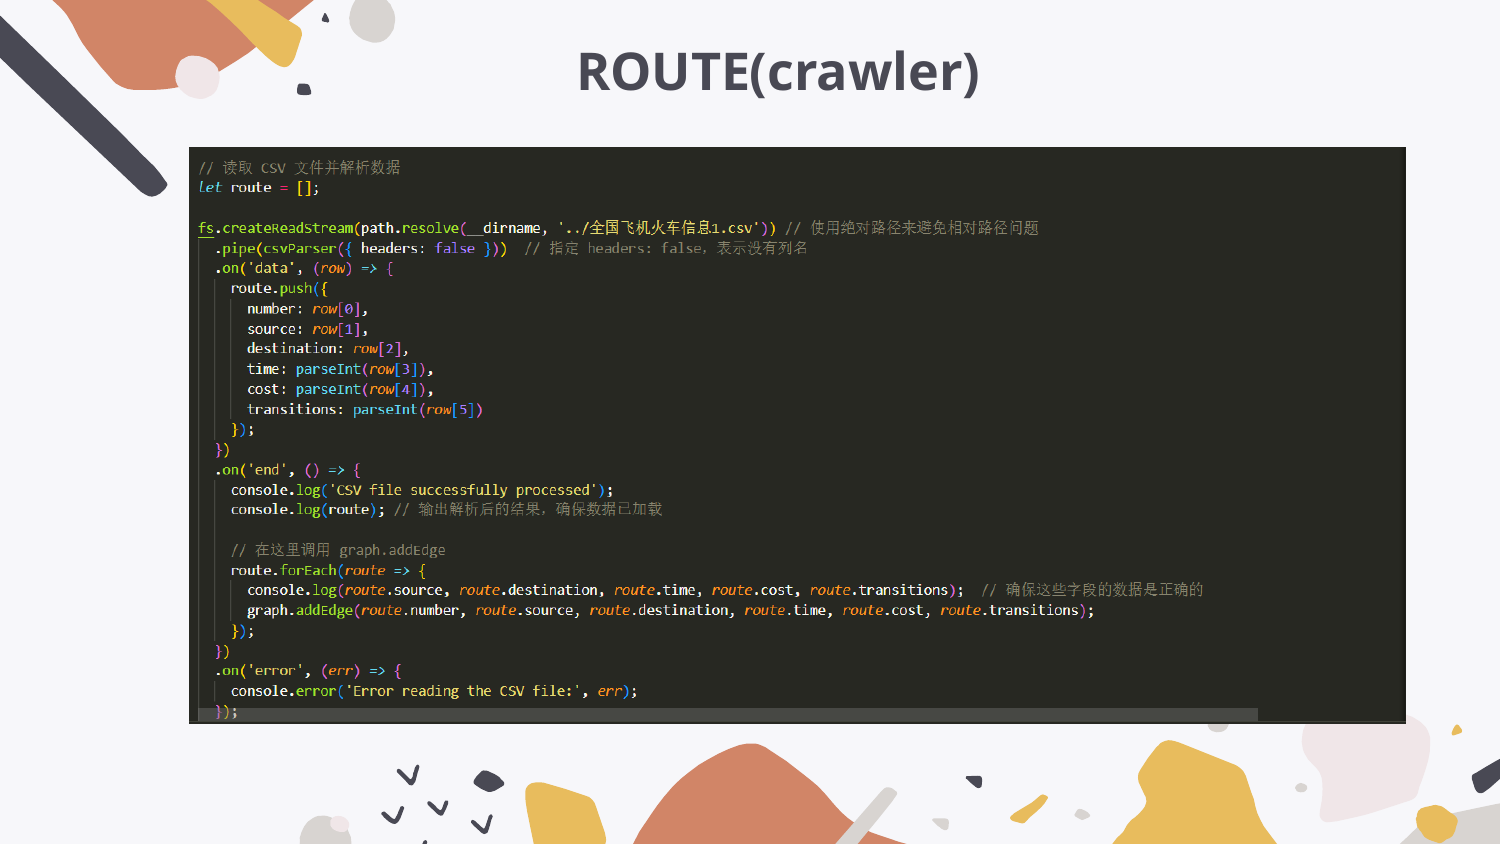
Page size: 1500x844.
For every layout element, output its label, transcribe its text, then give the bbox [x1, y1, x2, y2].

picture [189, 147, 1406, 725]
title ROUTE(crawler) [561, 7, 1136, 132]
